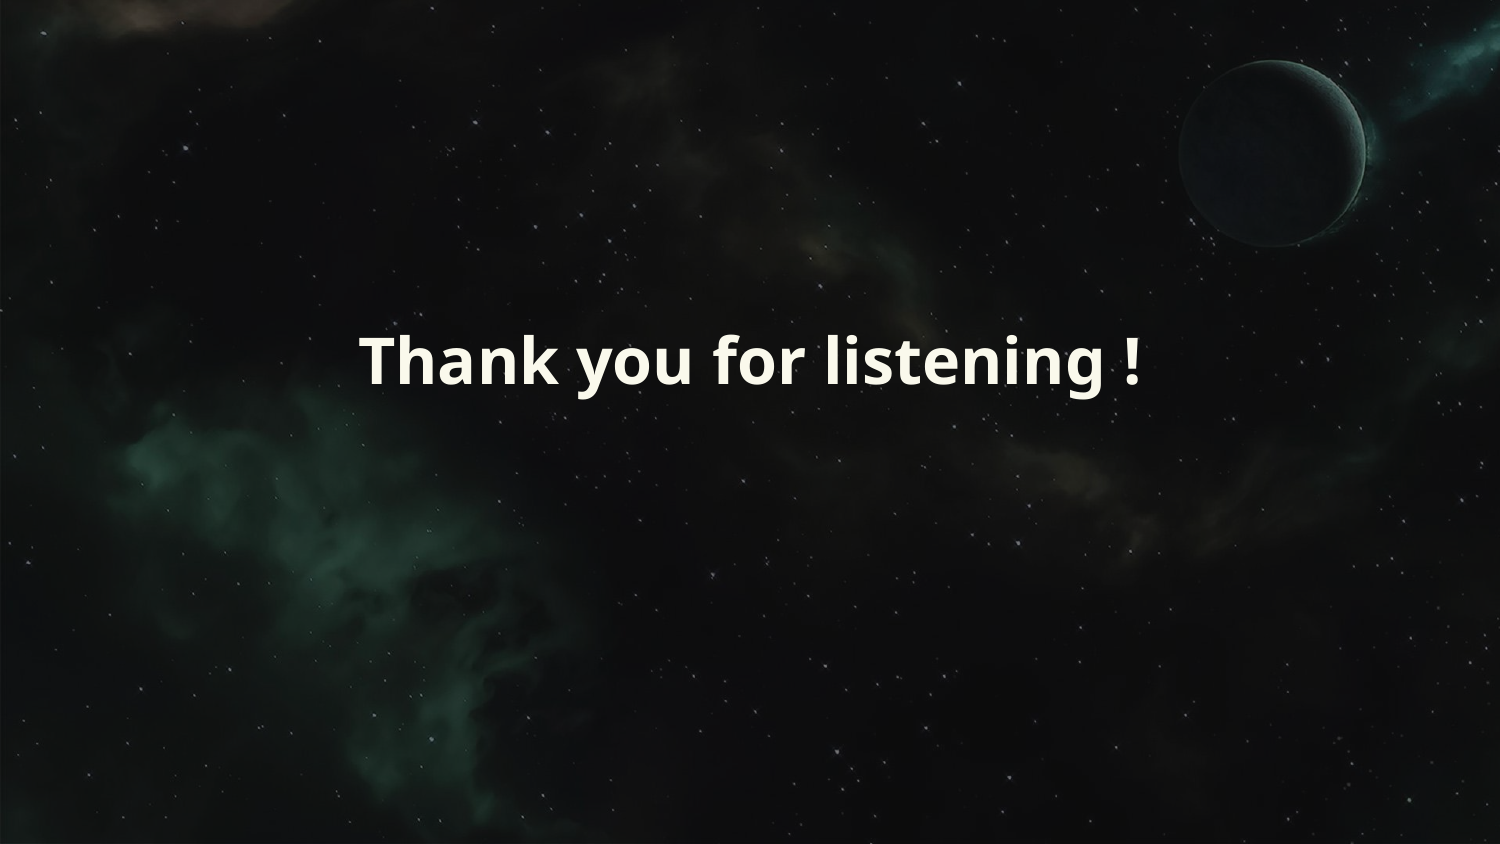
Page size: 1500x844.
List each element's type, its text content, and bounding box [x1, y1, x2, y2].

title Thank you for listening ! [118, 293, 1382, 398]
